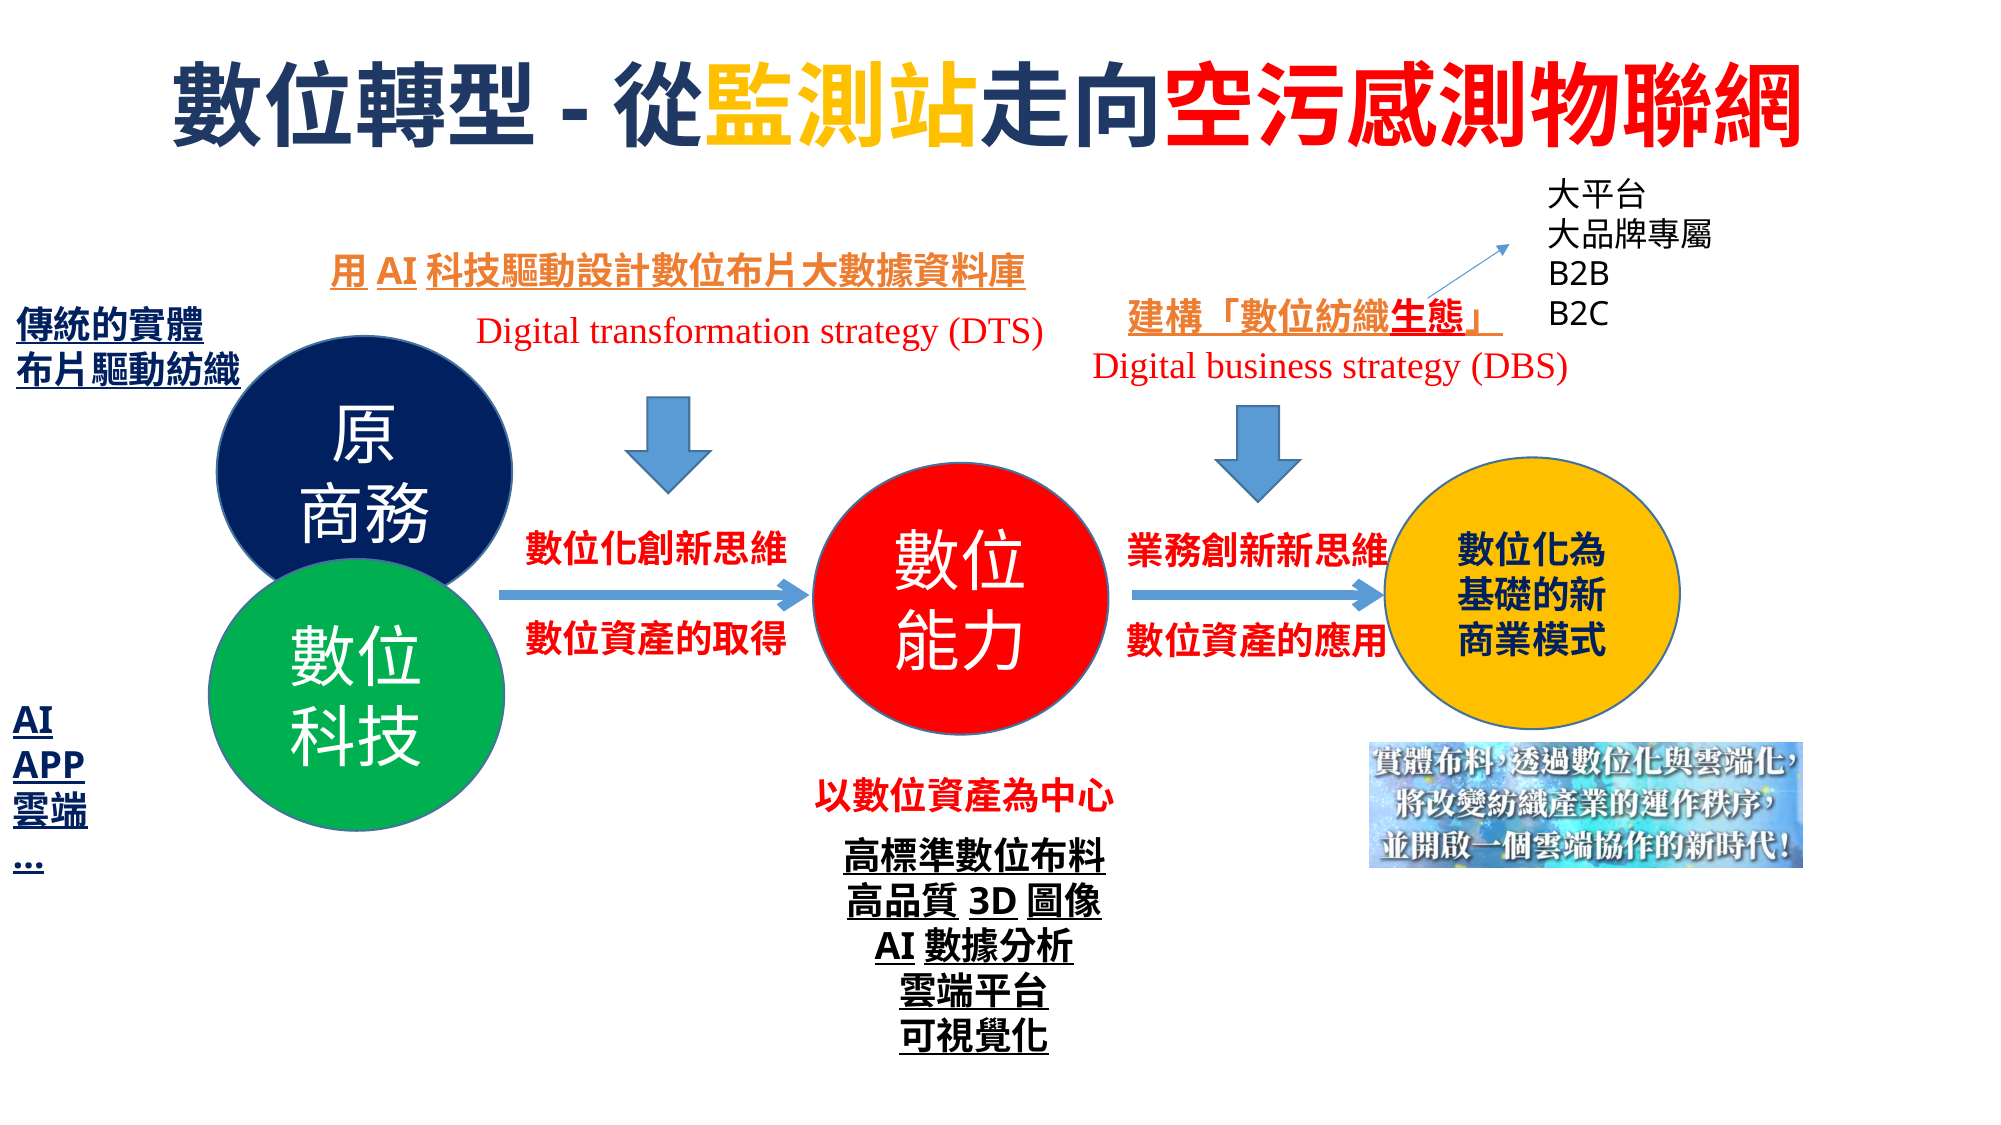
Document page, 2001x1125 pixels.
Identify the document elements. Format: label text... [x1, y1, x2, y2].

title 數位轉型-從監測站走向空污感測物聯網 [156, 15, 1953, 204]
text_box 數位化為基礎的新商業模式 [1405, 456, 1681, 731]
text_box Digital transformation strategy (DTS) [461, 298, 1060, 403]
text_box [1427, 243, 1510, 299]
text_box 數位化創新思維 數位資產的取得 [510, 596, 803, 668]
picture [1369, 742, 1803, 868]
text_box 高標準數位布料 高品質3D圖像 AI數據分析 雲端平台 可視覺化 [753, 824, 1121, 1065]
text_box [1213, 405, 1303, 504]
text_box 用AI科技驅動設計數位布片大數據資料庫 [315, 239, 1041, 300]
text_box 以數位資產為中心 [800, 764, 1130, 824]
text_box 數位科技 [207, 557, 506, 832]
text_box 原 商務 [215, 334, 514, 586]
text_box 數位化創新思維 數位資產的取得 [510, 517, 803, 595]
text_box 業務創新新思維 數位資產的應用 [1111, 519, 1405, 670]
text_box [623, 403, 713, 495]
text_box Digital business strategy (DBS) [1077, 333, 1584, 393]
text_box 建構「數位紡織生態」 [1113, 285, 1600, 346]
text_box 傳統的實體 布片驅動紡織 [1, 293, 257, 444]
text_box AI APP 雲端 … [0, 688, 103, 884]
text_box 大平台 大品牌專屬 B2B B2C [1533, 165, 1730, 340]
text_box 數位能力 [812, 461, 1110, 736]
